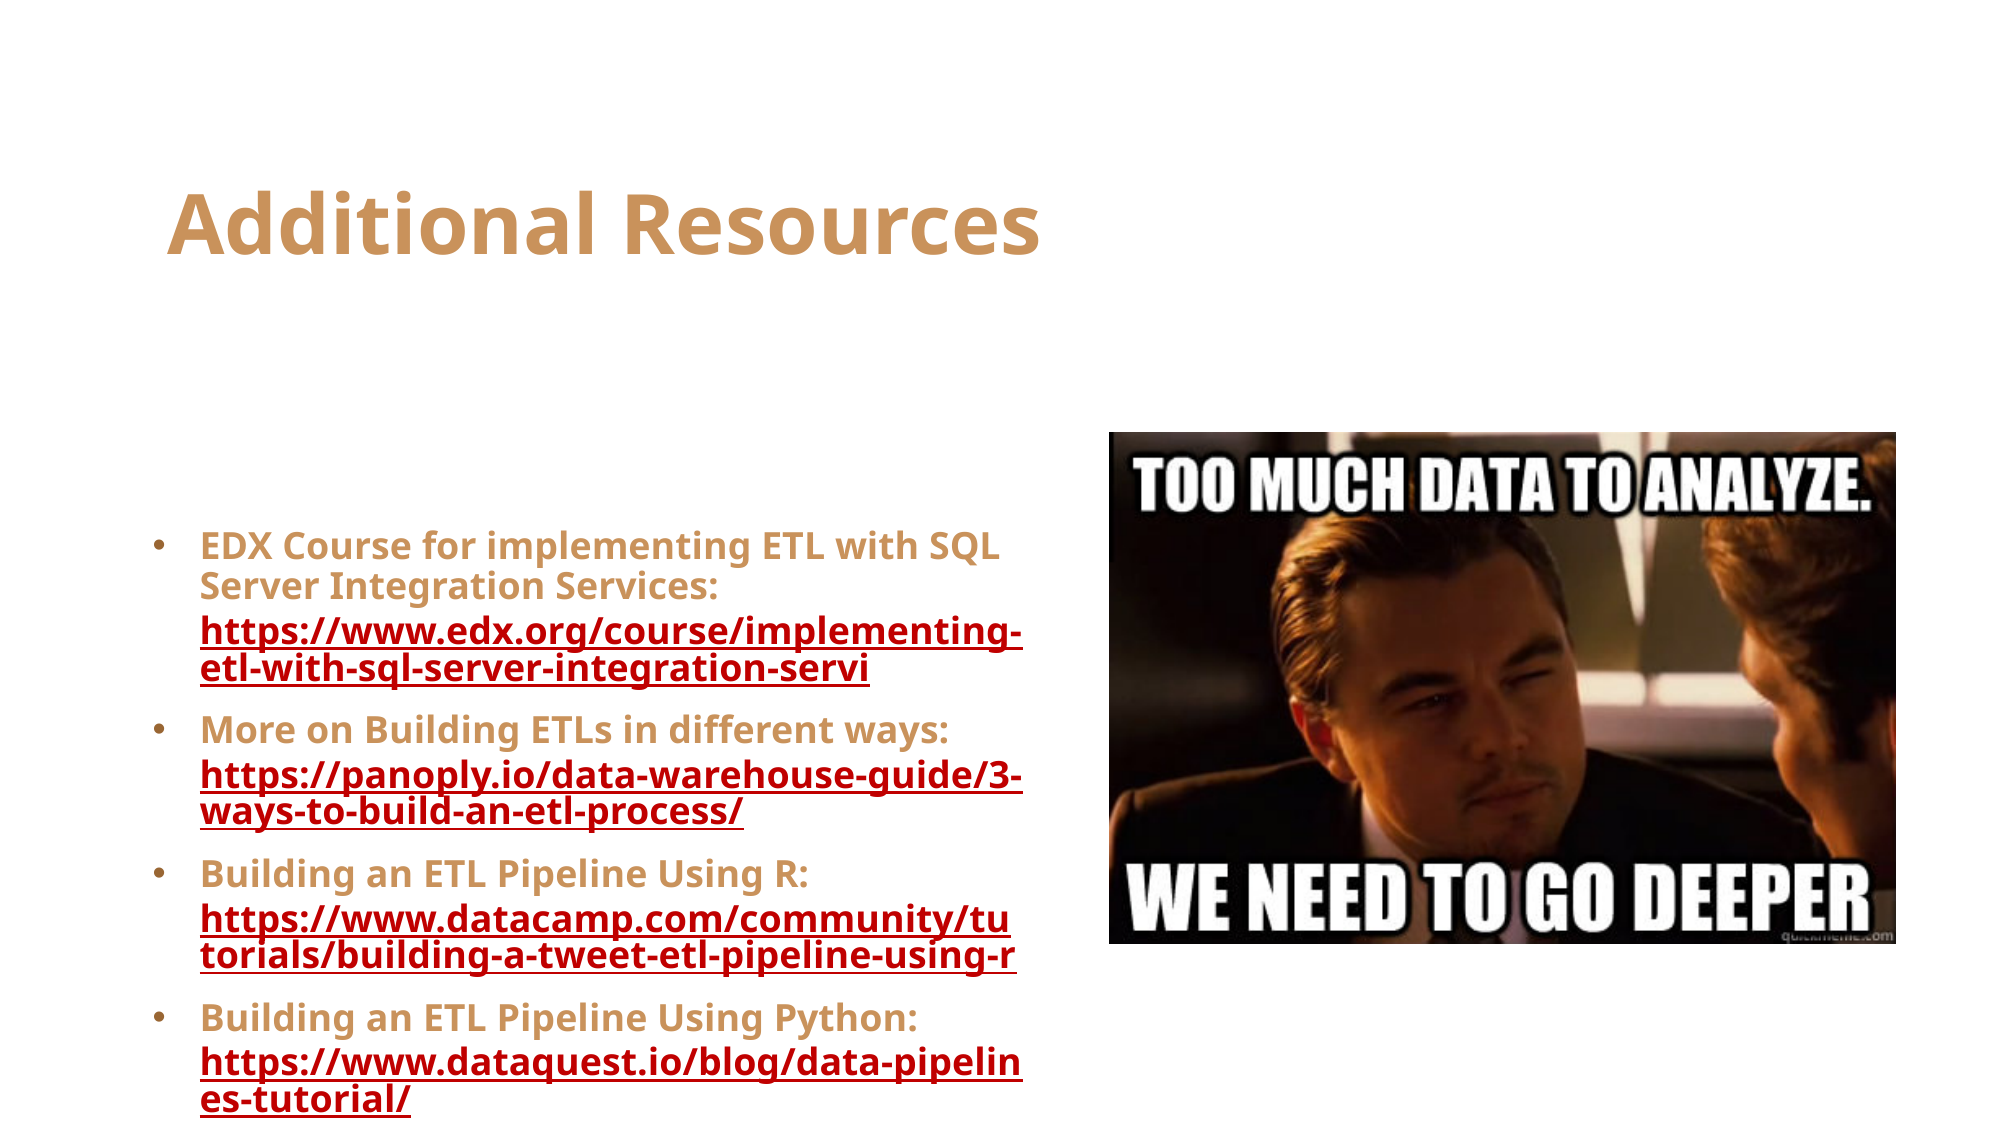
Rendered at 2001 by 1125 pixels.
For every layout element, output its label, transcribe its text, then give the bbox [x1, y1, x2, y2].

list EDX Course for implementing ETL with SQL Server Integration Services: https://www.edx.org/course/implementing-etl-with-sql-server-integration-servi More on Building ETLs in different ways: https://panoply.io/data-warehouse-guide/3-ways-to-build-an-etl-process/ Building an ETL Pipeline Using R: https://www.datacamp.com/community/tutorials/building-a-tweet-etl-pipeline-using-r Building an ETL Pipeline Using Python: https://www.dataquest.io/blog/data-pipelines-tutorial/ [137, 336, 1042, 1041]
title Additional Resources [152, 118, 1878, 337]
picture [1109, 432, 1896, 944]
